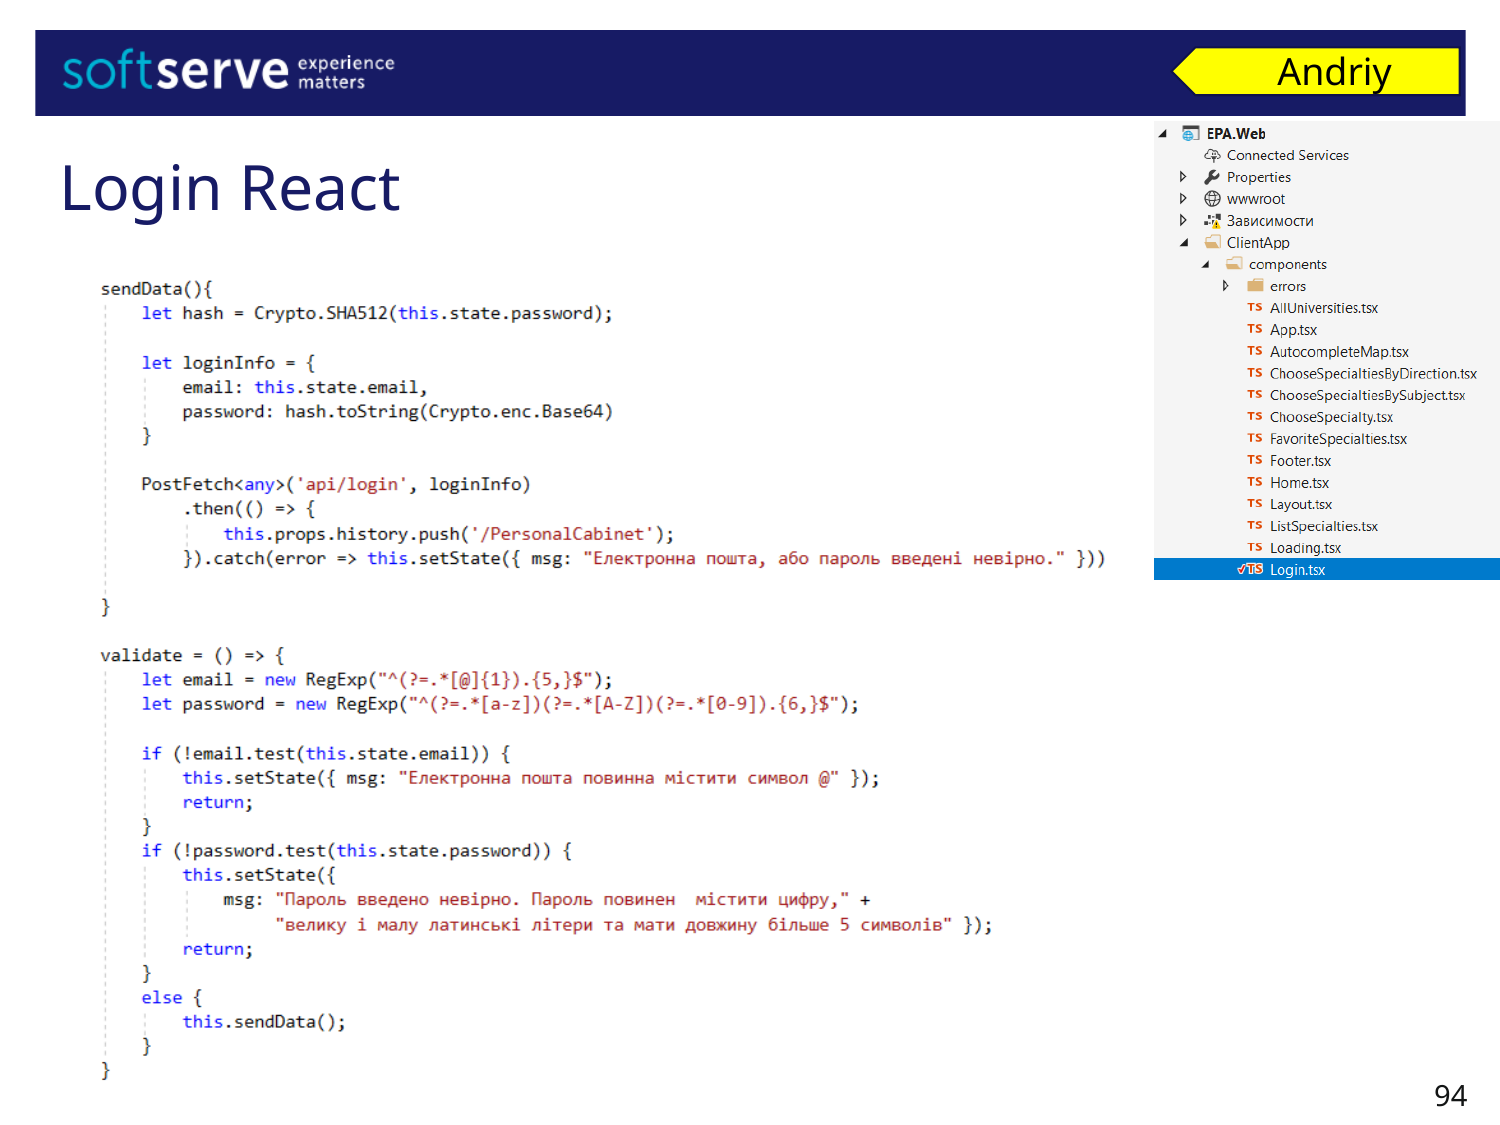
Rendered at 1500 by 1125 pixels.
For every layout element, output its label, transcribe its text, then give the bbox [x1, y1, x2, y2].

slide_number 94 [1419, 1070, 1500, 1125]
picture [1154, 121, 1500, 580]
subtitle Login React [44, 148, 1154, 224]
picture [96, 277, 1120, 1089]
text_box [1171, 40, 1460, 102]
